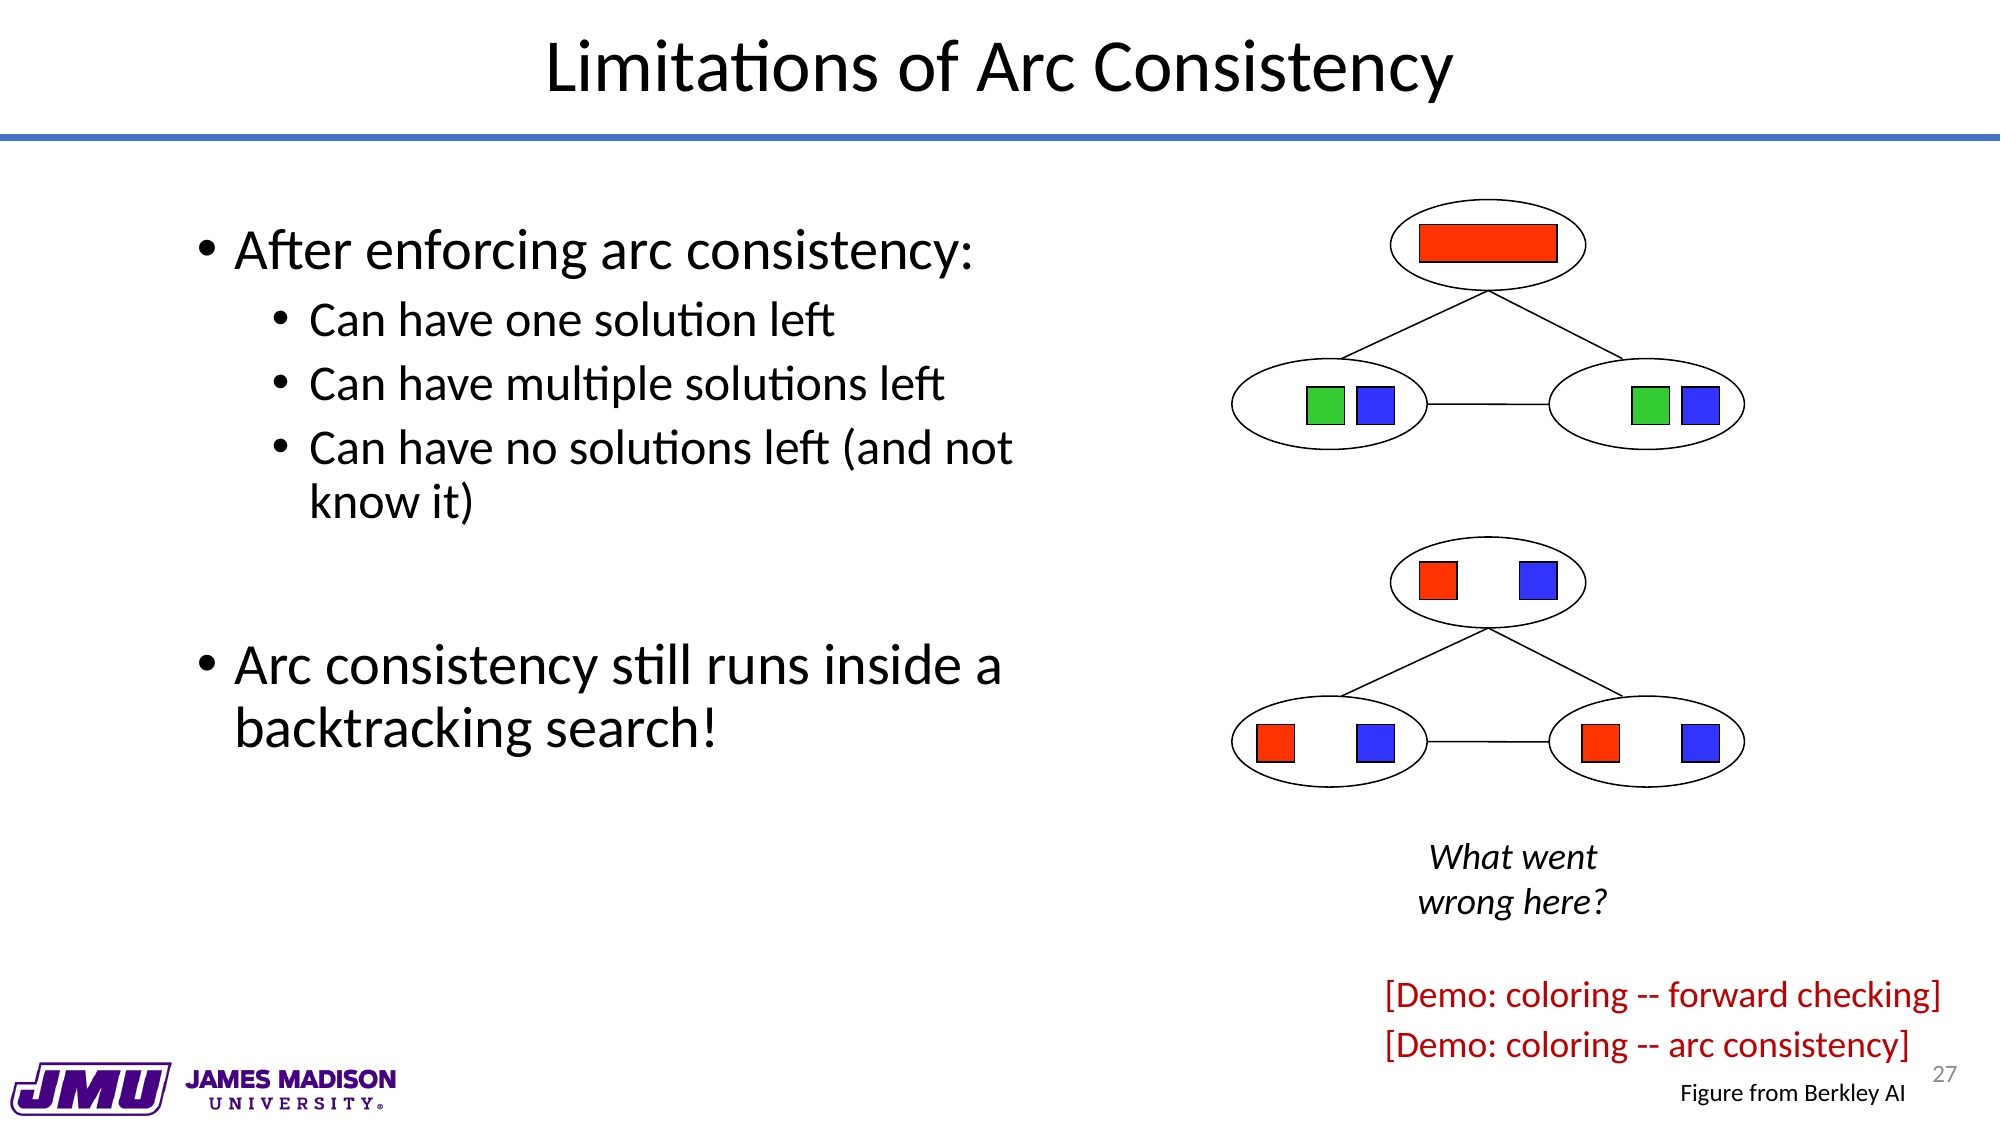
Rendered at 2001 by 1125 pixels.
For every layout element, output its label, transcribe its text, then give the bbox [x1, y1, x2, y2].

slide_number 27 [1922, 1042, 1973, 1103]
text_box [Demo: coloring -- arc consistency] [1369, 1022, 1969, 1072]
text_box What went wrong here? [1369, 824, 1657, 930]
picture [0, 1042, 410, 1125]
text_box [Demo: coloring -- forward checking] [1369, 962, 2000, 1022]
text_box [1231, 537, 1745, 788]
text_box Limitations of Arc Consistency [0, 0, 2000, 134]
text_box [1231, 199, 1745, 450]
list After enforcing arc consistency: Can have one solution left Can have multiple solutions left Can have no solutions left (and not know it) Arc consistency still runs inside a backtracking search! [181, 212, 1095, 955]
text_box Figure from Berkley AI [1623, 1072, 1922, 1114]
